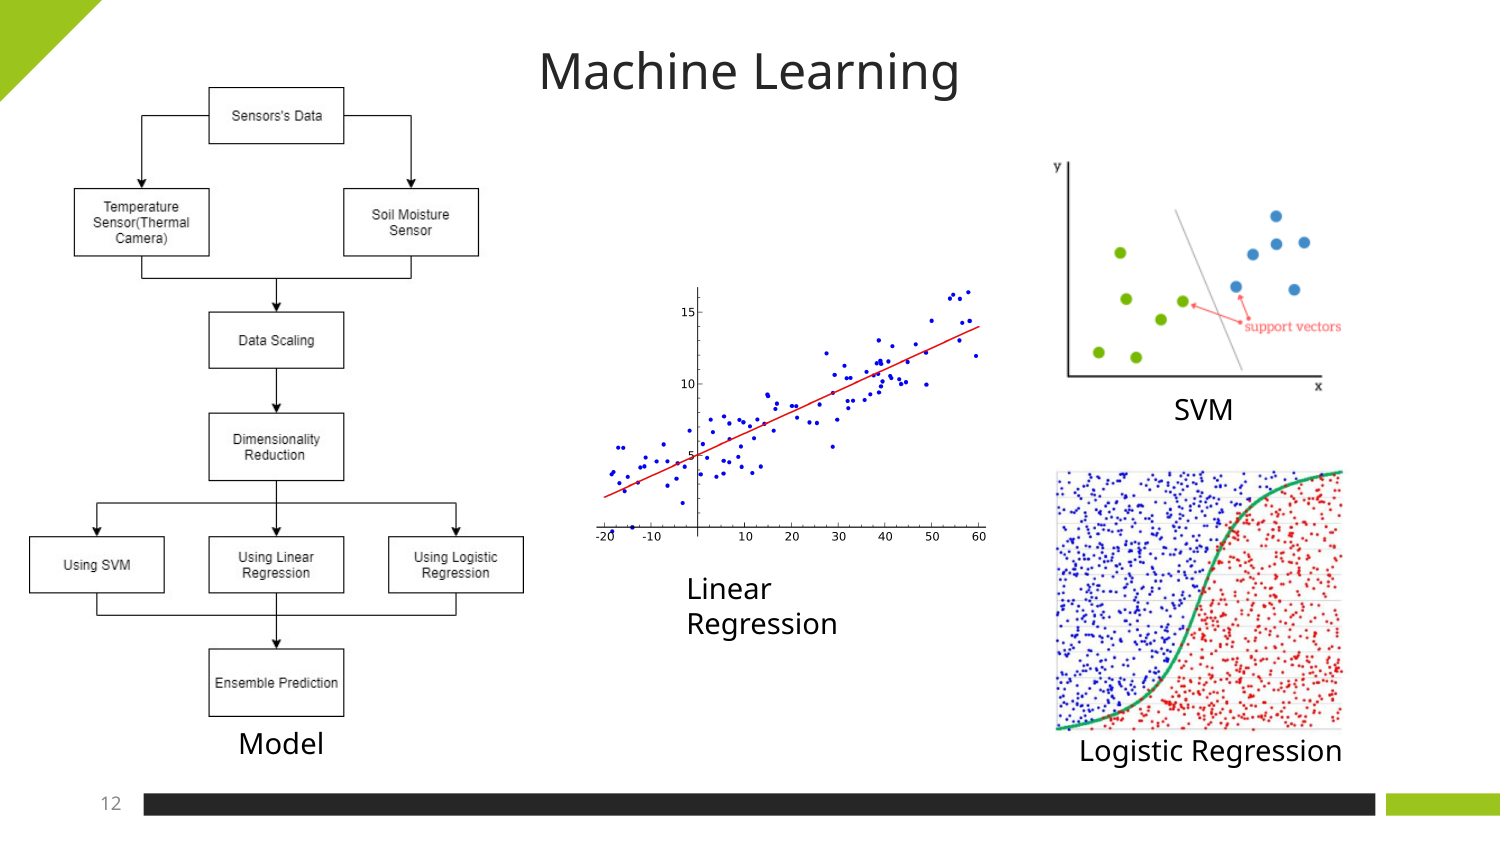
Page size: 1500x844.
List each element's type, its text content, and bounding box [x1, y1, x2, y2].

slide_number ‹#› [50, 782, 133, 827]
picture [1055, 466, 1353, 735]
text_box Model [101, 725, 416, 756]
picture [28, 87, 525, 718]
picture [587, 101, 1500, 548]
text_box Logistic Regression [1064, 716, 1387, 749]
text_box Linear Regression [671, 557, 923, 587]
text_box [1386, 793, 1500, 816]
text_box Machine Learning [88, 39, 1412, 100]
text_box [0, 0, 102, 102]
text_box [143, 793, 1376, 816]
